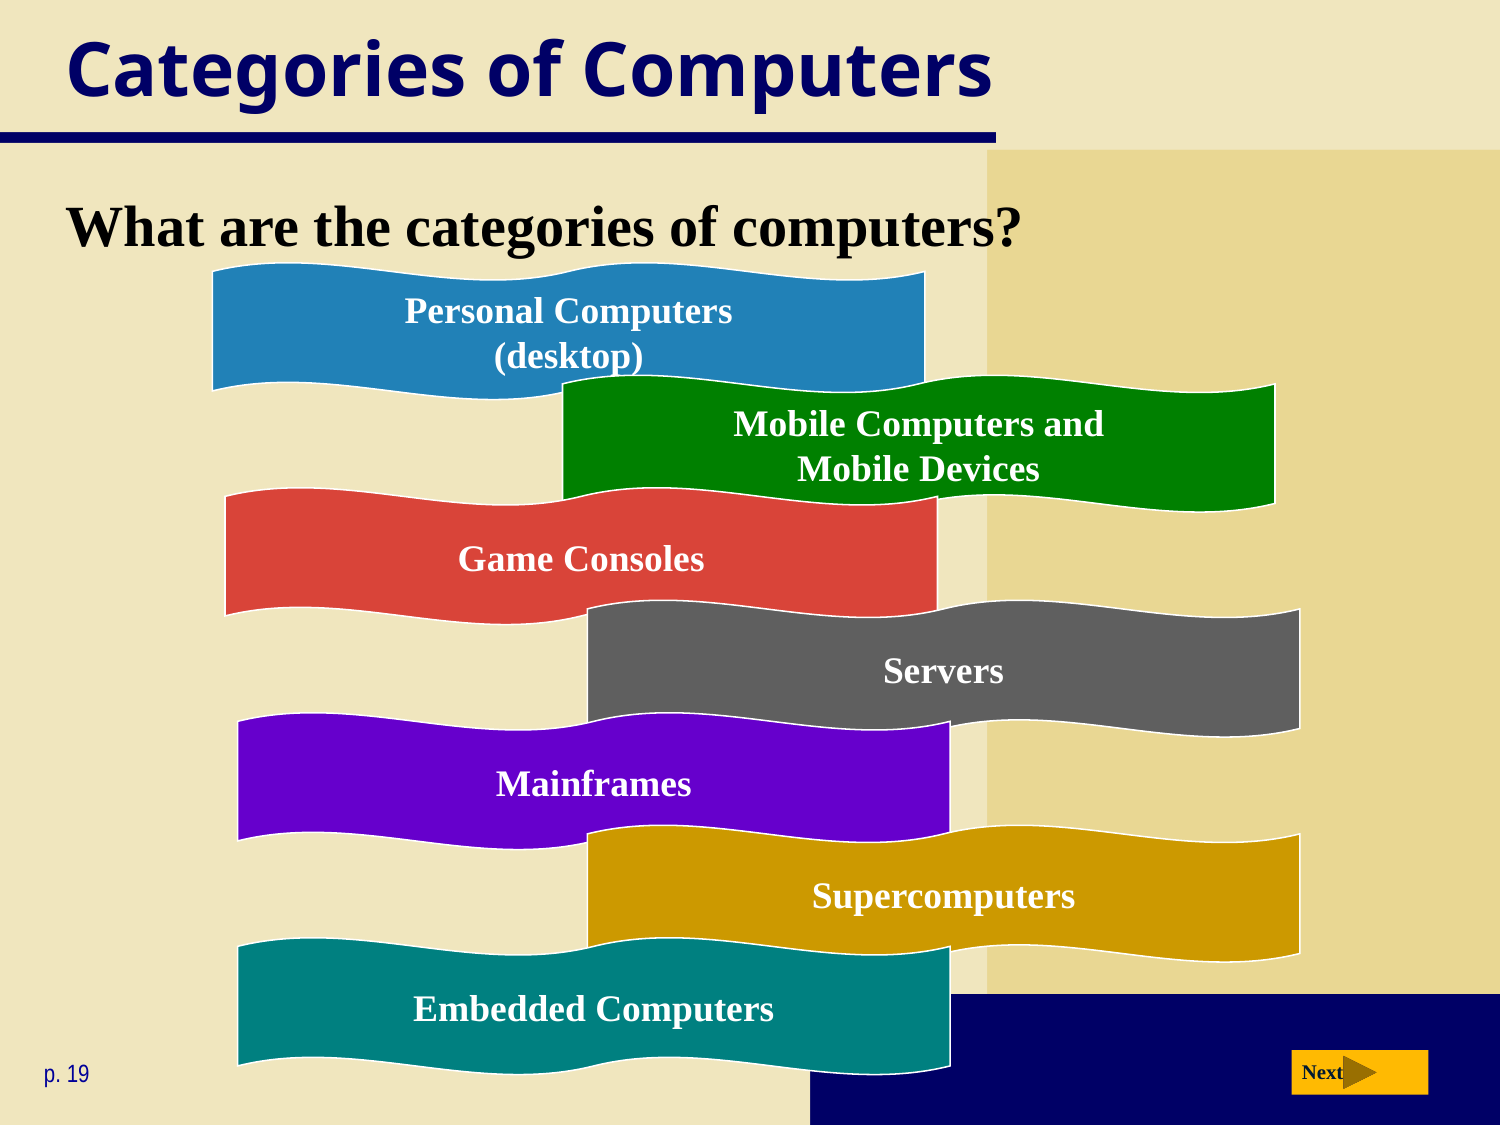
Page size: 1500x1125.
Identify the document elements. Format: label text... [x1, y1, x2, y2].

text_box Supercomputers [587, 825, 1300, 963]
text_box Game Consoles [225, 487, 938, 625]
text_box Servers [587, 600, 1300, 738]
text_box Mainframes [237, 712, 951, 850]
text_box Embedded Computers [237, 937, 951, 1075]
text_box p. 19 [29, 1050, 284, 1095]
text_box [1286, 1049, 1429, 1095]
text_box What are the categories of computers? [50, 181, 1040, 326]
text_box Personal Computers (desktop) [212, 262, 925, 400]
title Categories of Computers [49, 0, 1459, 133]
text_box Mobile Computers and Mobile Devices [562, 375, 1276, 513]
